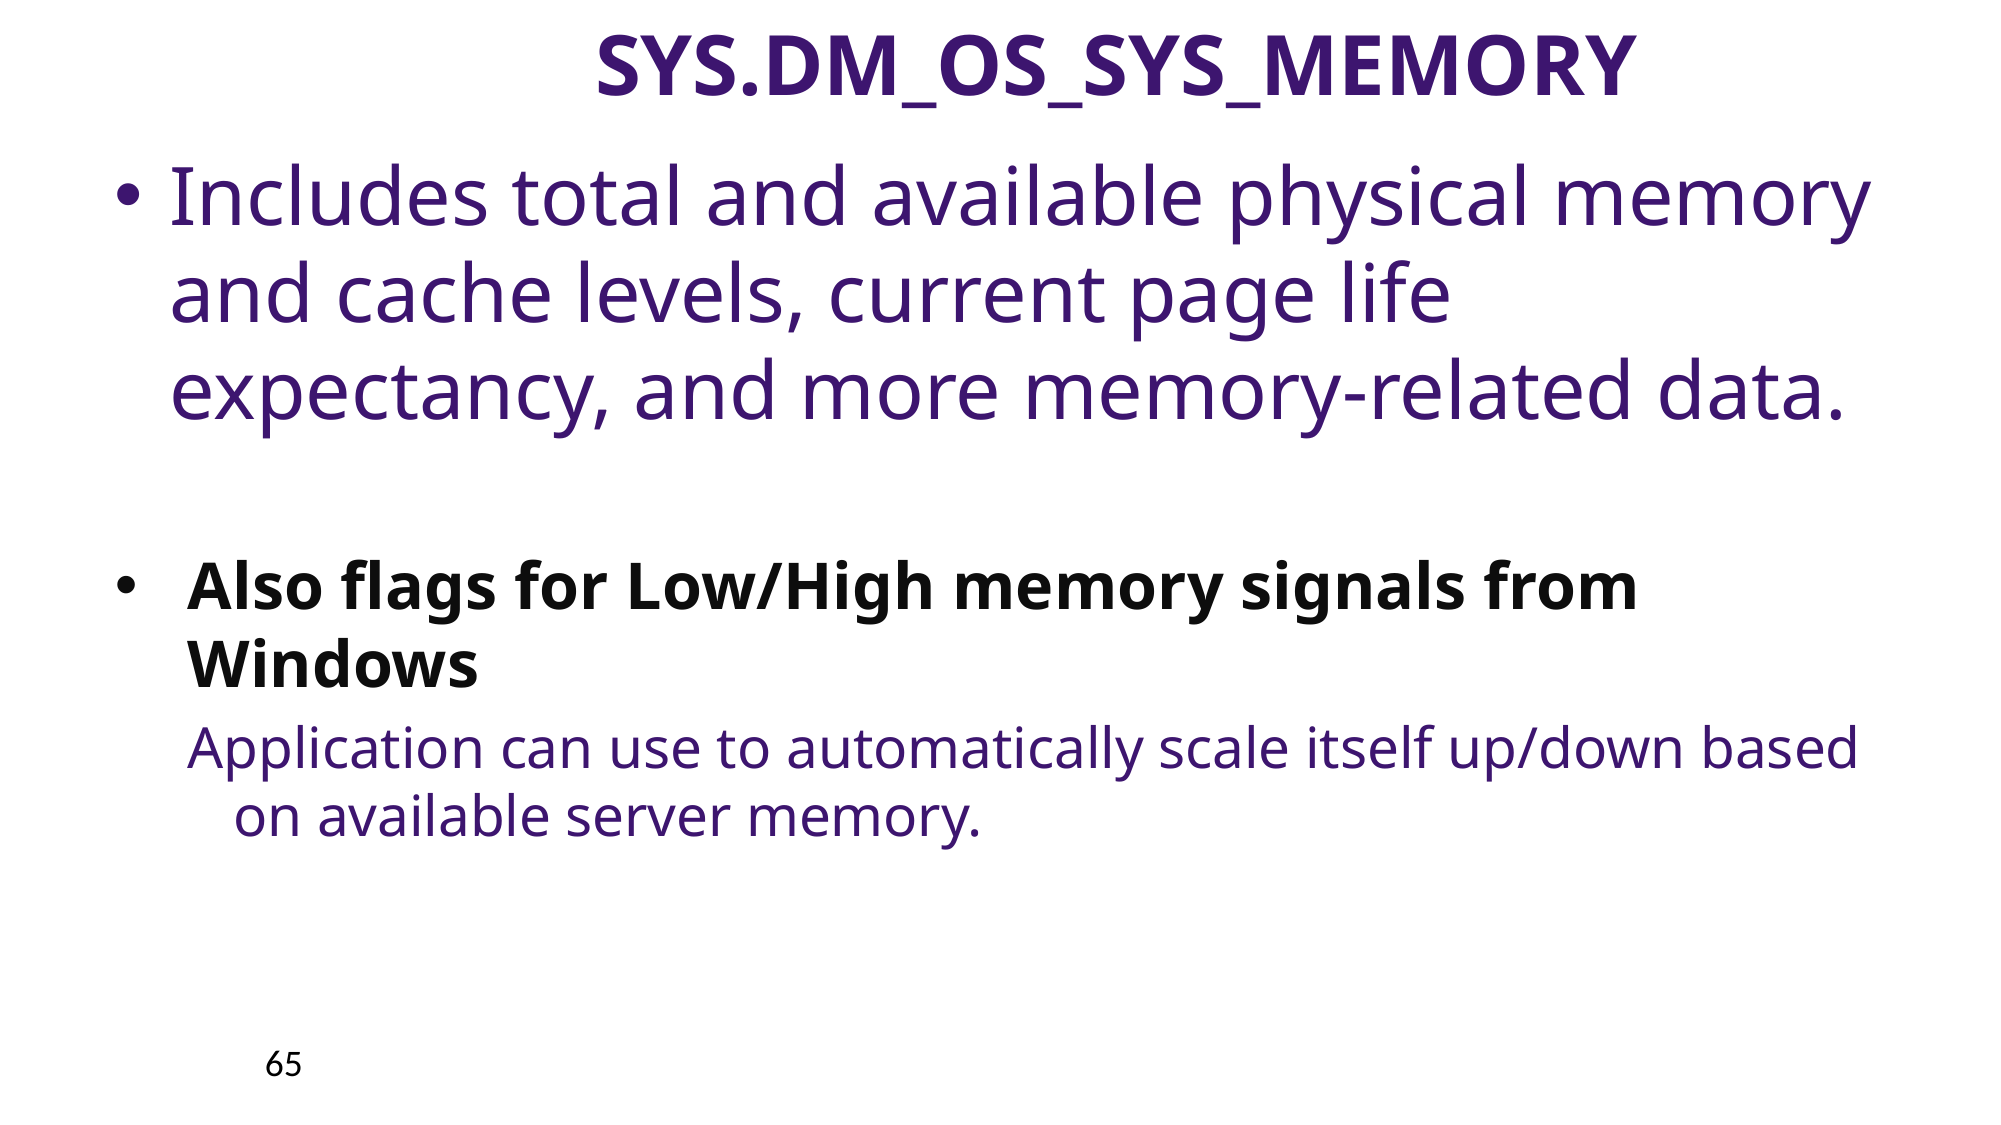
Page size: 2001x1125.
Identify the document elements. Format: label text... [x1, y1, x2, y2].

title sys.dm_os_sys_memory [316, 0, 1917, 125]
slide_number 65 [249, 1031, 337, 1092]
list Includes total and available physical memory and cache levels, current page life expectancy, and more memory-related data. Also flags for Low/High memory signals from Windows Application can use to automatically scale itself up/down based on available server memory. [99, 137, 1900, 938]
